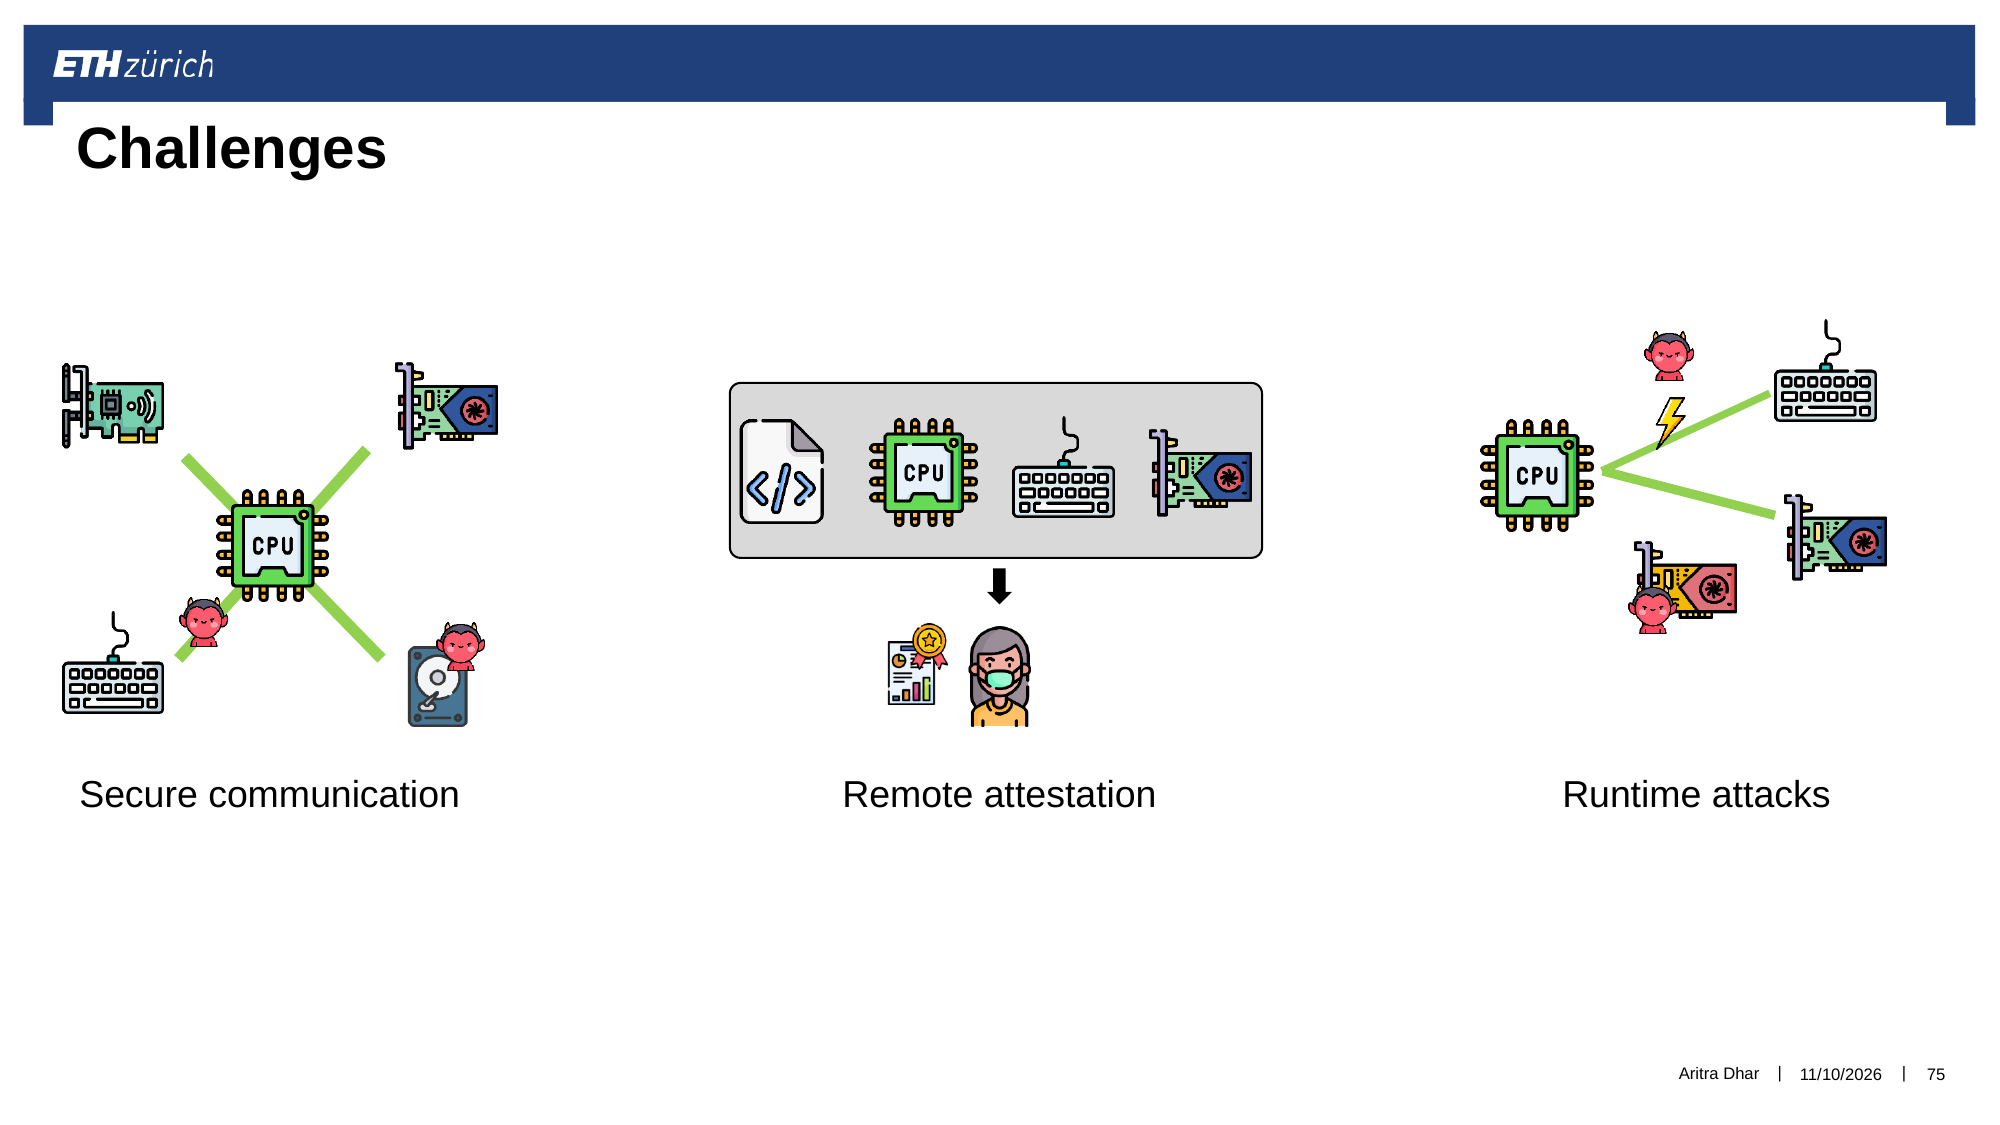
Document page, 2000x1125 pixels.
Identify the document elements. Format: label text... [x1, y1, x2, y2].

text_box [985, 566, 1014, 607]
text_box [1599, 464, 1779, 522]
picture [1774, 319, 1877, 422]
text_box Remote attestation [827, 762, 1172, 823]
text_box [1599, 447, 1646, 472]
text_box [1700, 387, 1769, 432]
picture [1628, 533, 1737, 636]
picture [395, 354, 498, 457]
text_box [323, 598, 388, 665]
picture [1149, 421, 1252, 524]
slide_number 75 [1906, 1034, 1966, 1112]
picture [1480, 419, 1594, 533]
text_box Secure communication [64, 762, 475, 823]
picture [402, 621, 485, 727]
picture [868, 418, 978, 527]
picture [1784, 485, 1887, 589]
picture [1644, 331, 1694, 381]
text_box Runtime attacks [1547, 762, 1846, 823]
text_box [172, 651, 194, 665]
picture [949, 625, 1051, 727]
picture [178, 488, 329, 647]
picture [1012, 415, 1115, 519]
footer Aritra Dhar [999, 1034, 1760, 1111]
title Challenges [53, 101, 1946, 262]
text_box [727, 380, 1265, 560]
picture [61, 611, 165, 714]
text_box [879, 623, 952, 705]
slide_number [1790, 1034, 1892, 1112]
picture [1644, 397, 1697, 450]
text_box [178, 450, 226, 494]
picture [729, 418, 835, 524]
picture [61, 354, 165, 457]
text_box [322, 443, 374, 498]
